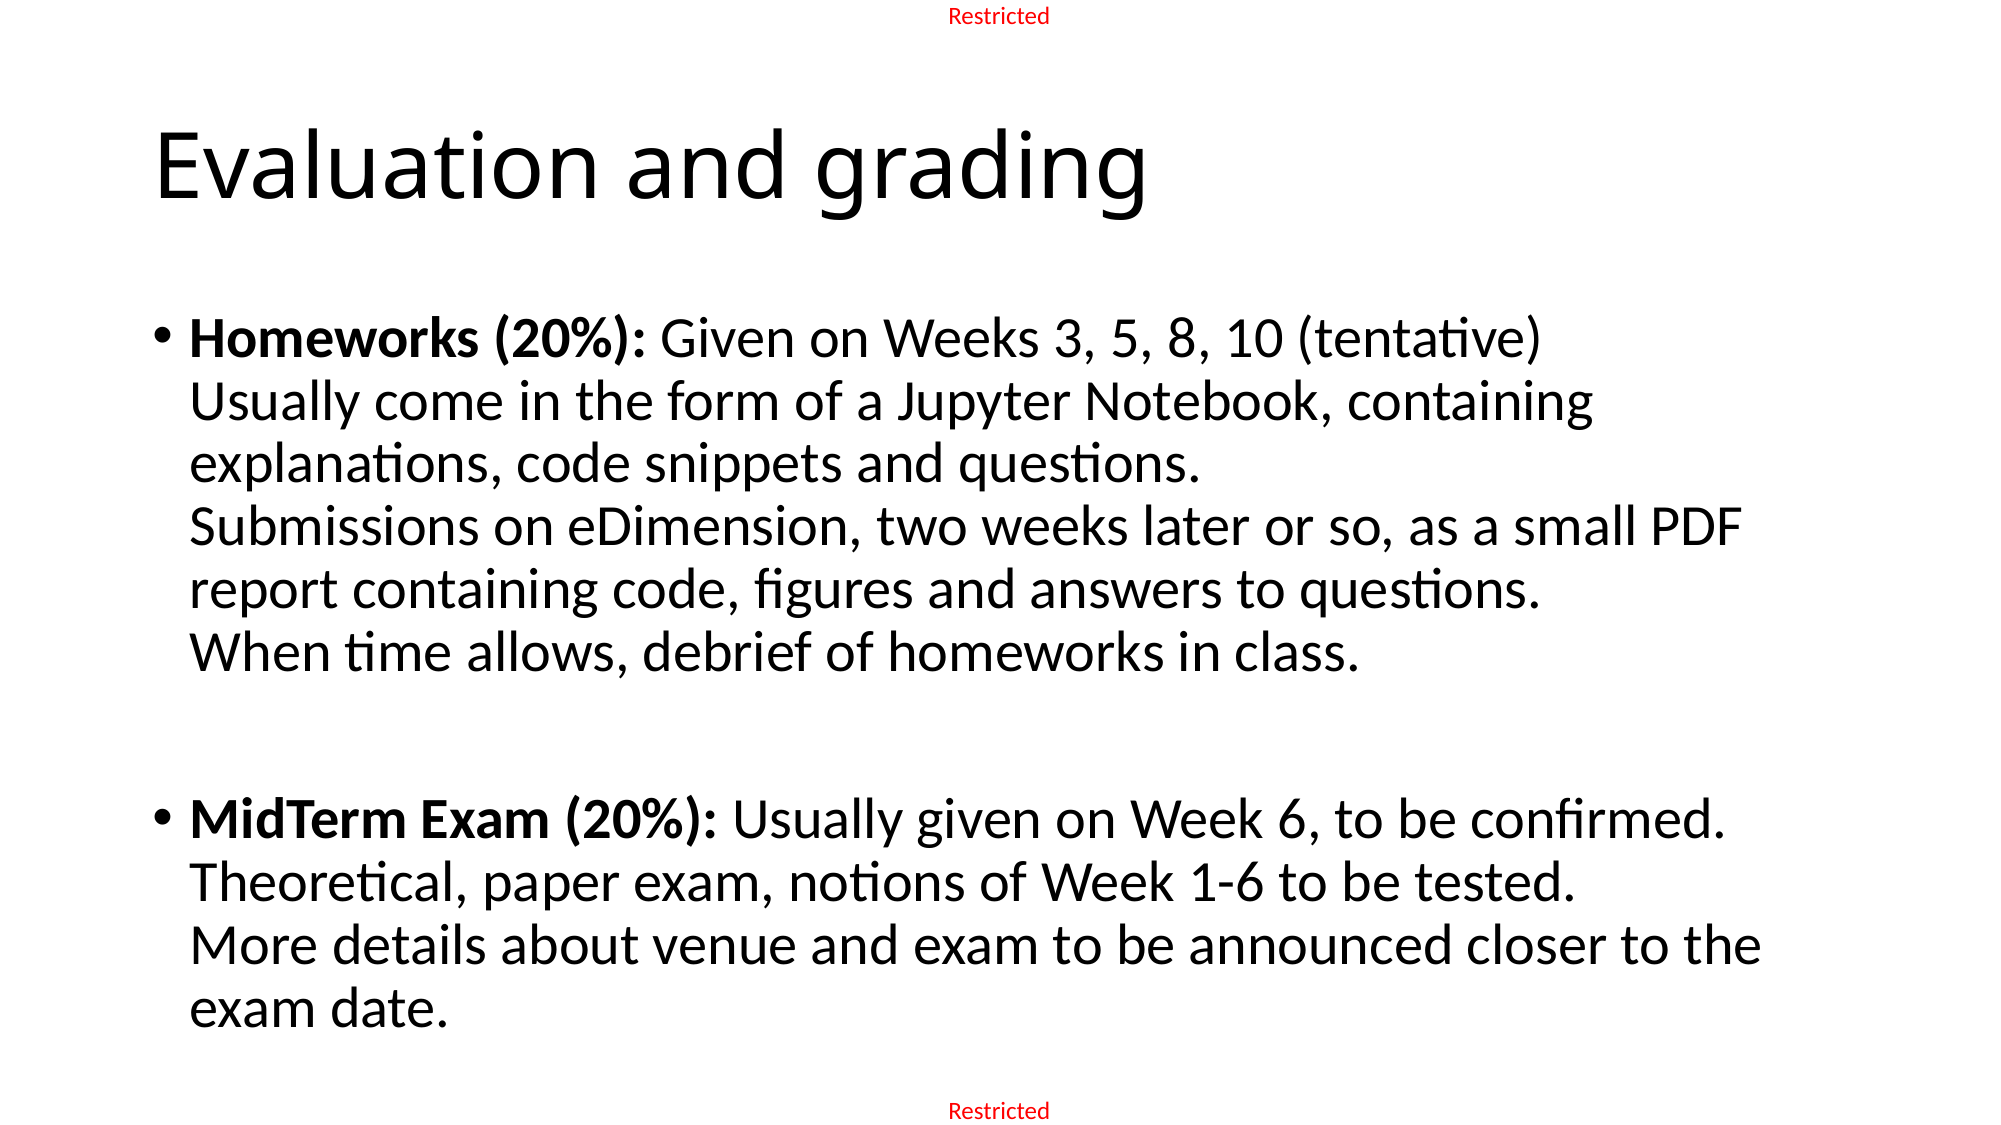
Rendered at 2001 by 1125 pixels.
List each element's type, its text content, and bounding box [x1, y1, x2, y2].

list Homeworks (20%): Given on Weeks 3, 5, 8, 10 (tentative) Usually come in the form of a Jupyter Notebook, containing explanations, code snippets and questions. Submissions on eDimension, two weeks later or so, as a small PDF report containing code, figures and answers to questions. When time allows, debrief of homeworks in class. MidTerm Exam (20%): Usually given on Week 6, to be confirmed. Theoretical, paper exam, notions of Week 1-6 to be tested. More details about venue and exam to be announced closer to the exam date. [137, 299, 1863, 1090]
title Evaluation and grading [137, 59, 1863, 278]
